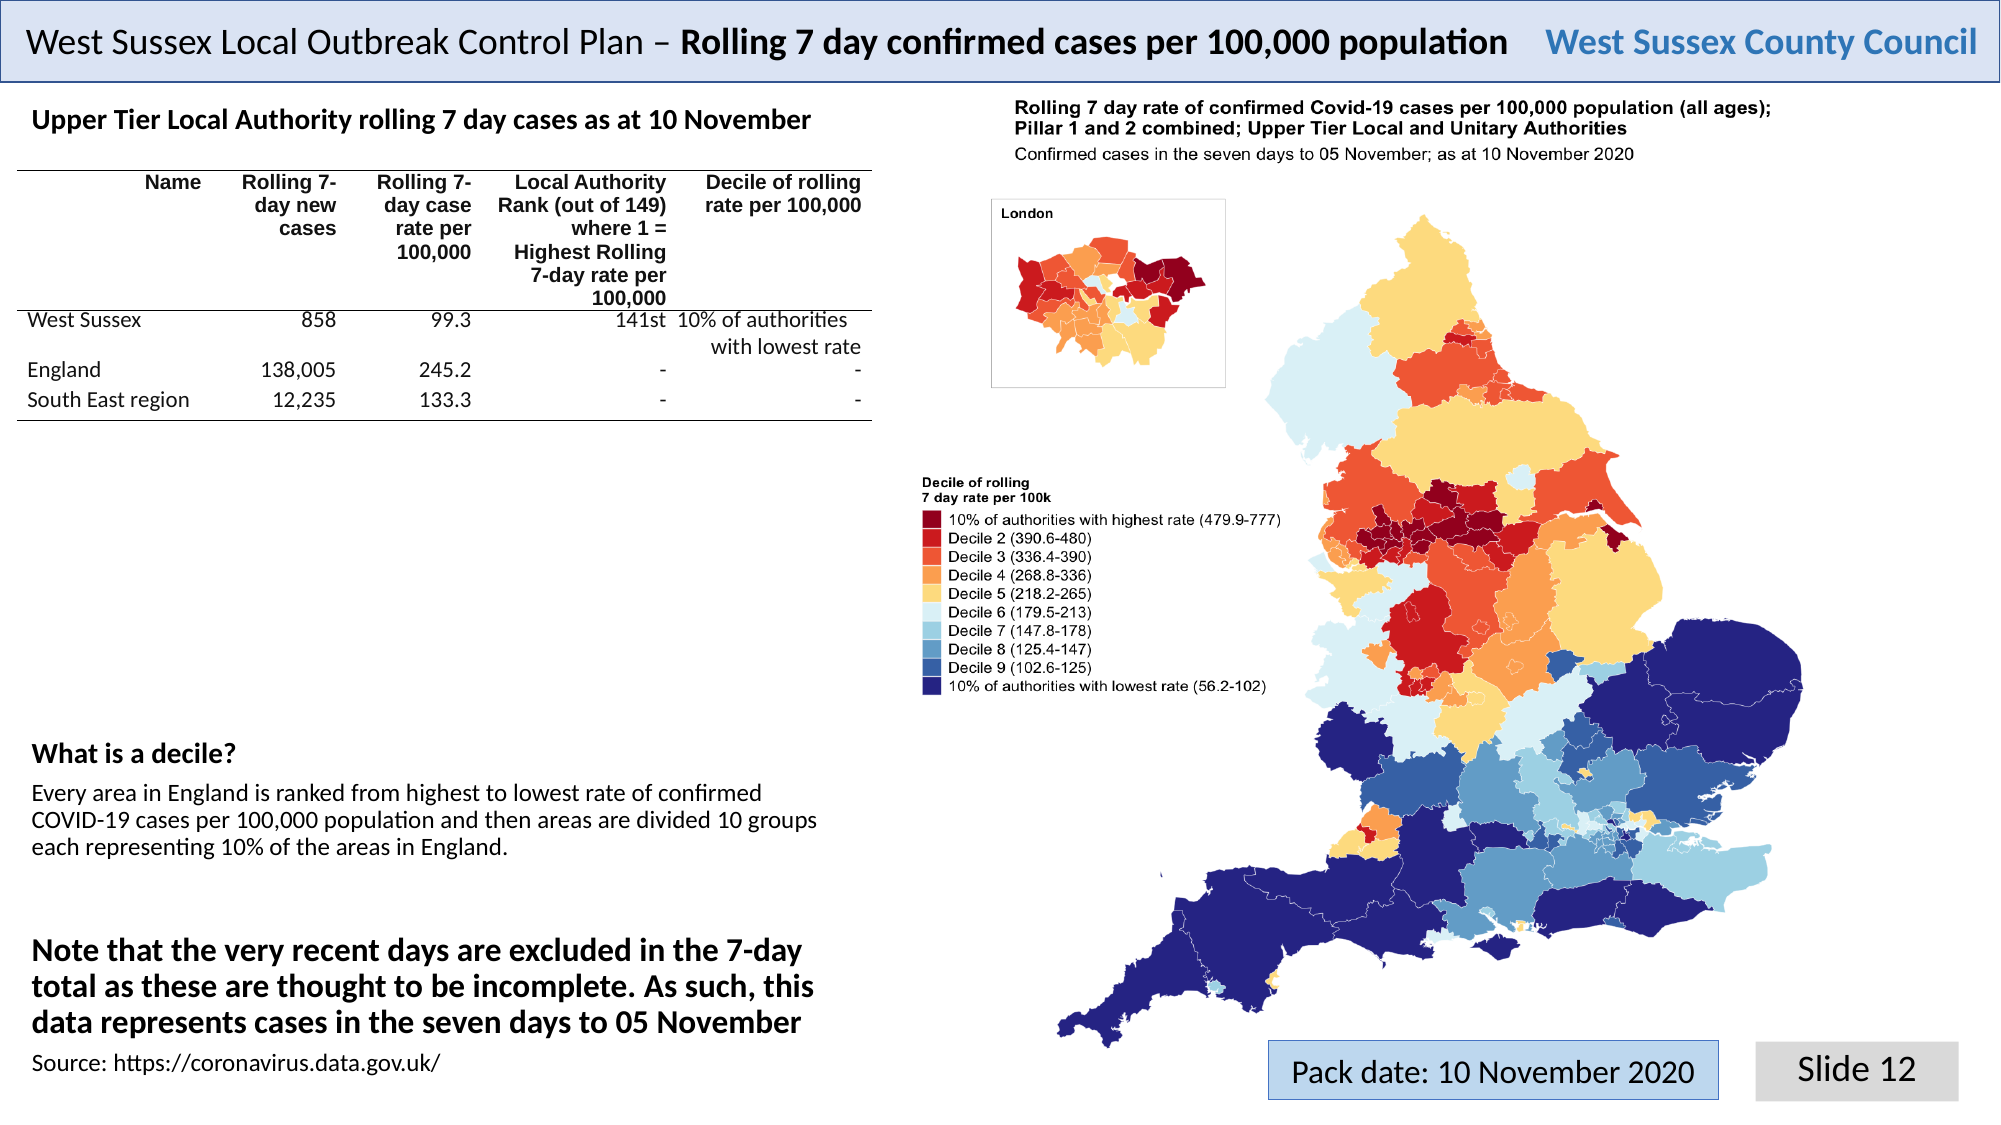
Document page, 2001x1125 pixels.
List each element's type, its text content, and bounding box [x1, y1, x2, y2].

list Upper Tier Local Authority rolling 7 day cases as at 10 November [16, 97, 895, 173]
table_header Decile of rolling rate per 100,000 [677, 171, 872, 310]
table_cell 10% of authorities with lowest rate [677, 311, 872, 360]
table_header Rolling 7-day new cases [212, 171, 347, 310]
list Source: https://coronavirus.data.gov.uk/ [17, 1042, 660, 1103]
table_cell 133.3 [347, 390, 482, 420]
table_cell 245.2 [347, 360, 482, 390]
list Note that the very recent days are excluded in the 7-day total as these are thought to be incomplete. As such, this data represents cases in the seven days to 05 November [16, 925, 853, 1006]
table_header Name [17, 171, 212, 310]
table_cell England [17, 360, 212, 390]
table_cell 99.3 [347, 311, 482, 360]
list Every area in England is ranked from highest to lowest rate of confirmed COVID-19 cases per 100,000 population and then areas are divided 10 groups each representing 10% of the areas in England. [16, 772, 853, 900]
table_cell 858 [212, 311, 347, 360]
table_cell - [482, 390, 677, 420]
table_header Rolling 7-day case rate per 100,000 [347, 171, 482, 310]
list What is a decile? [16, 731, 562, 772]
table_cell - [677, 360, 872, 390]
table_cell - [677, 390, 872, 420]
table_cell 12,235 [212, 390, 347, 420]
table_cell West Sussex [17, 311, 212, 360]
table_cell South East region [17, 390, 212, 420]
table_cell - [482, 360, 677, 390]
picture [895, 91, 1959, 1104]
table_cell 138,005 [212, 360, 347, 390]
table_header Local Authority Rank (out of 149) where 1 = Highest Rolling 7-day rate per 100,000 [482, 171, 677, 310]
table_cell 141st [482, 311, 677, 360]
